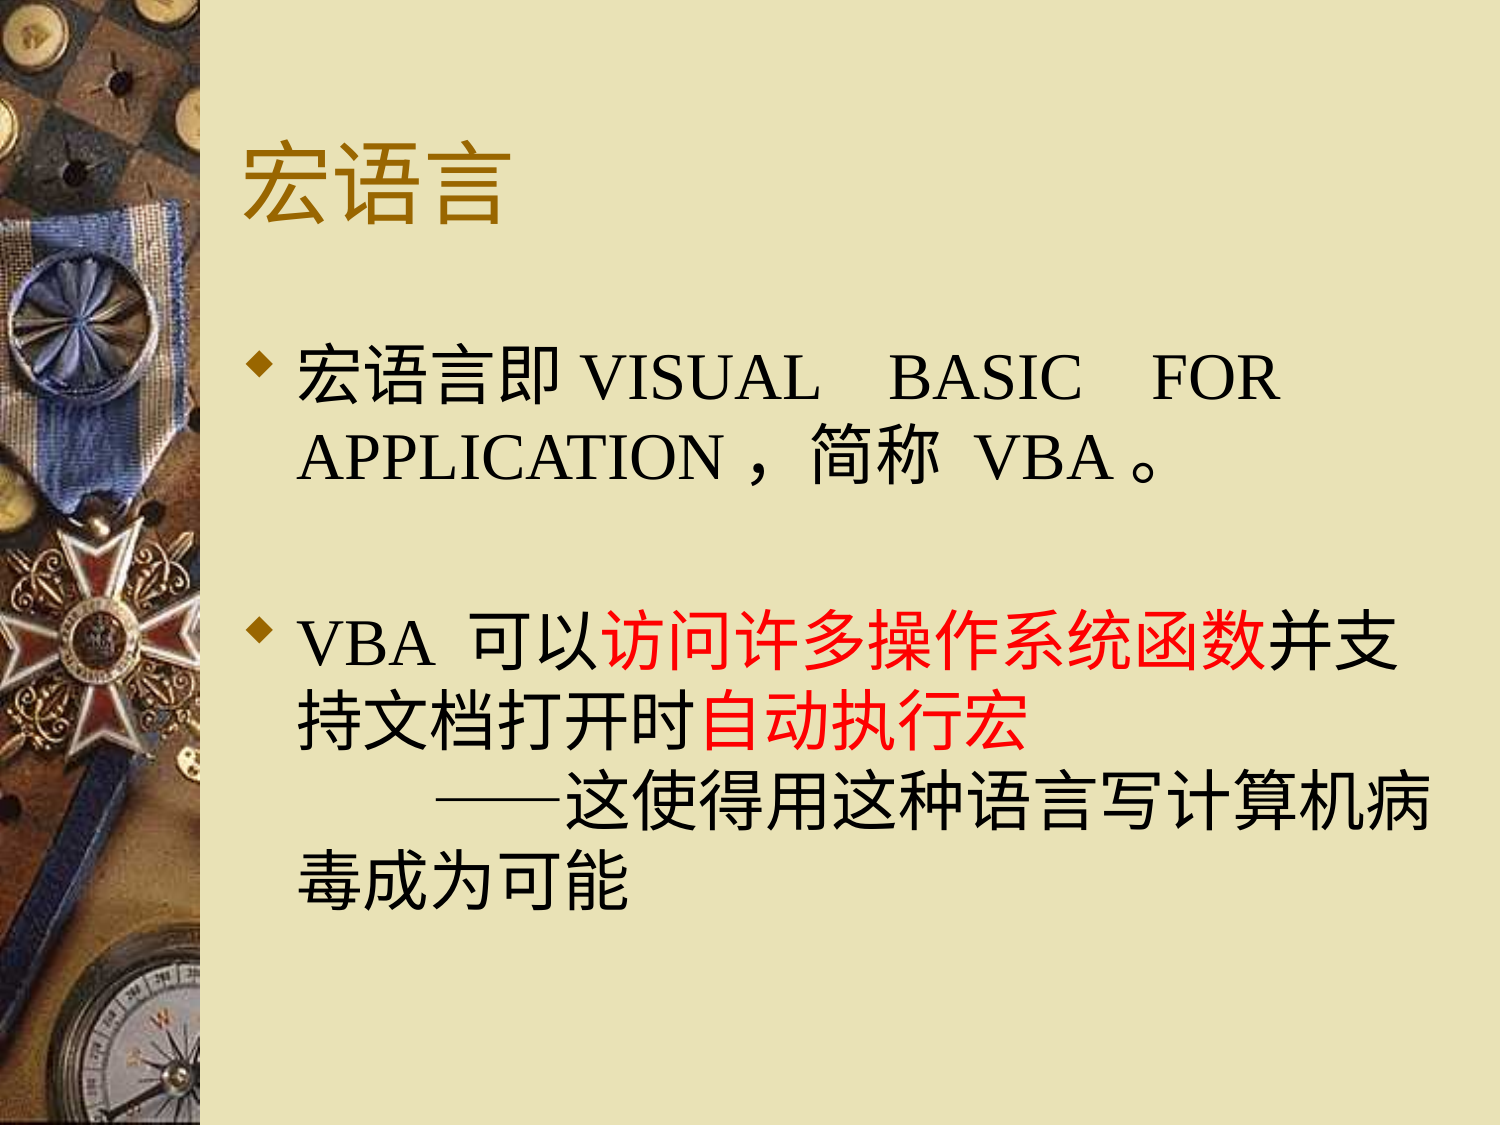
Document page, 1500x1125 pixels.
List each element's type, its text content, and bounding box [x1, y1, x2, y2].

title 宏语言 [225, 87, 1463, 275]
picture [0, 0, 200, 1125]
list 宏语言即VISUAL BASIC FOR APPLICATION，简称 VBA。 VBA 可以访问许多操作系统函数并支持文档打开时自动执行宏 ——这使得用这种语言写计算机病毒成为可能 [225, 324, 1475, 1000]
